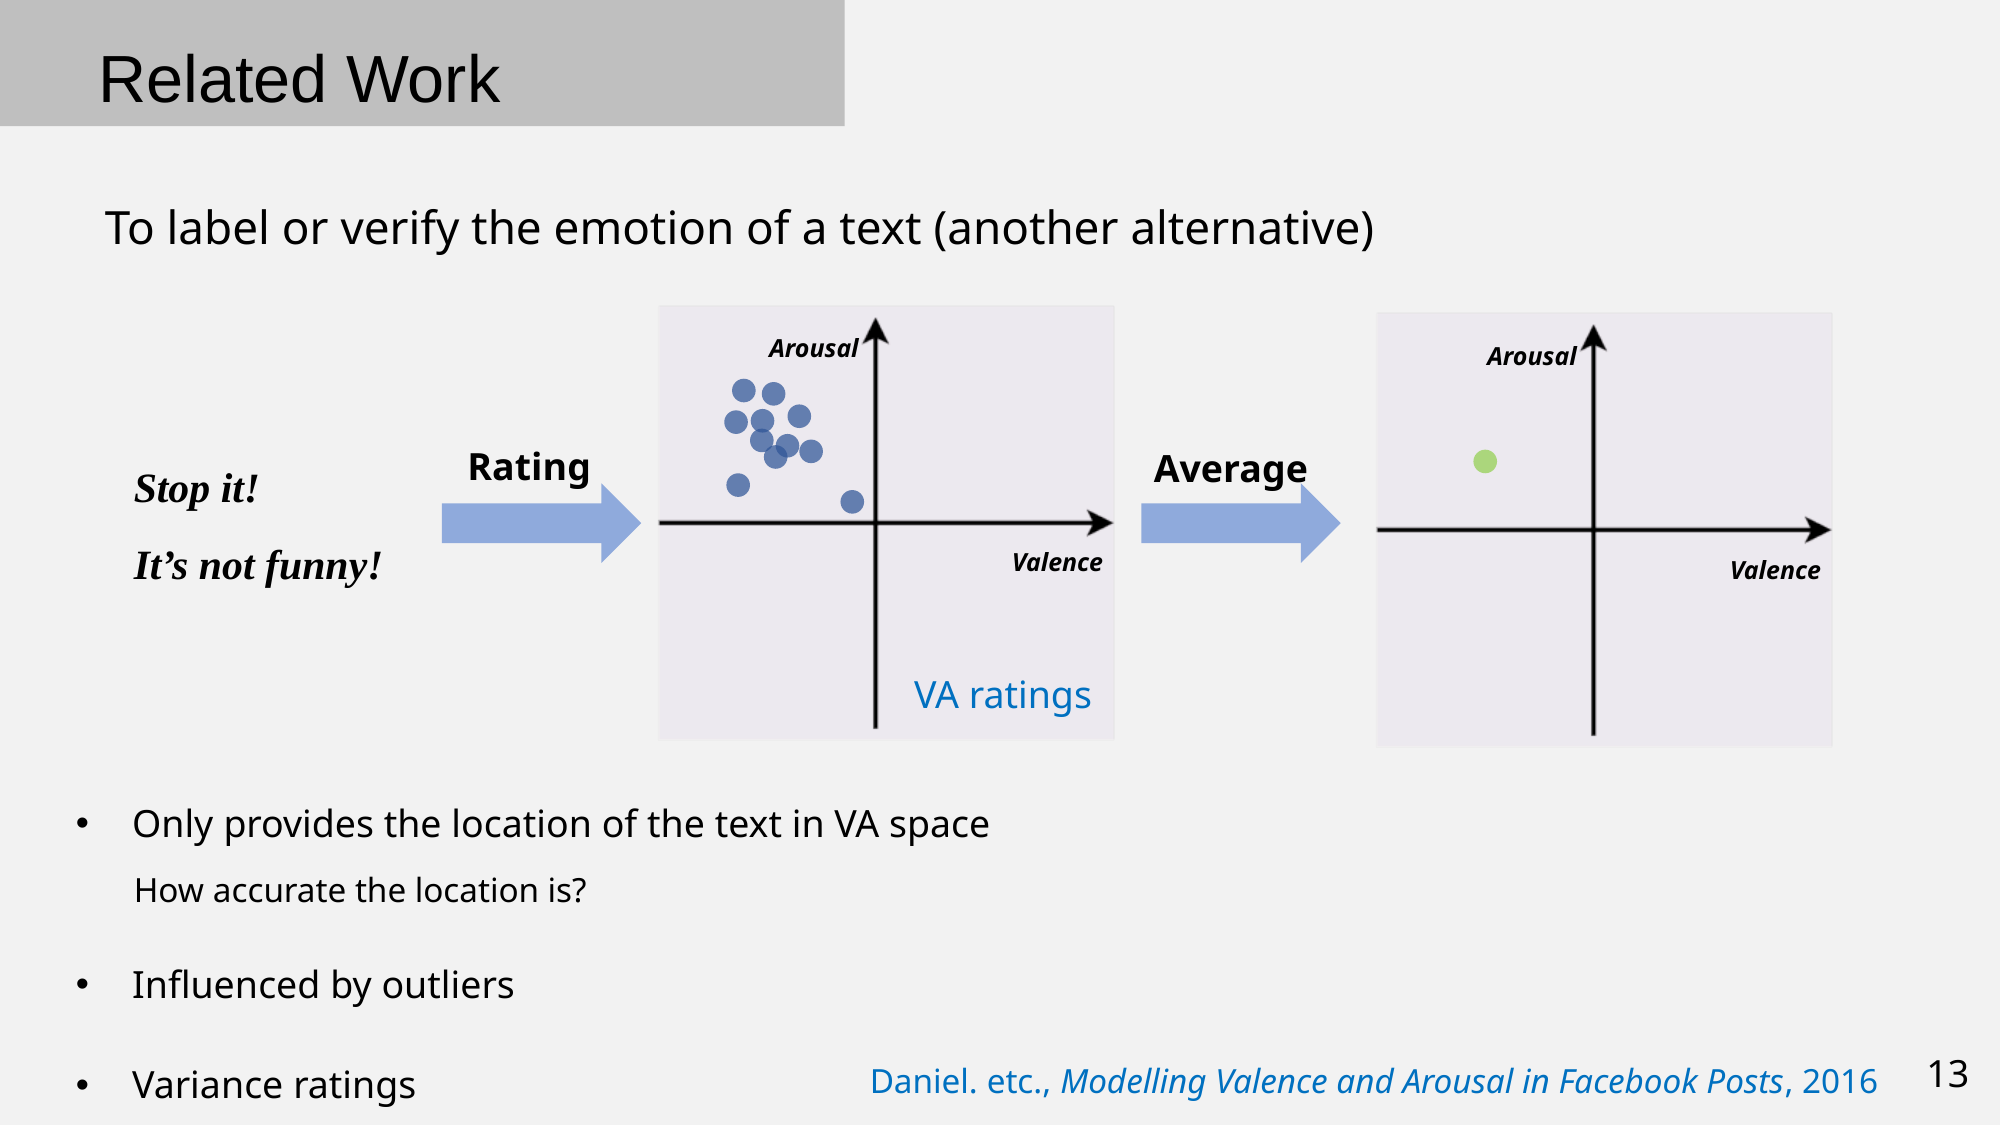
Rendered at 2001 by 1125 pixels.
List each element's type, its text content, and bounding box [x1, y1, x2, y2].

text_box [440, 480, 641, 566]
text_box Rating [452, 422, 641, 496]
text_box To label or verify the emotion of a text (another alternative) [89, 174, 1390, 261]
text_box How accurate the location is? [118, 850, 702, 917]
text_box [641, 299, 1133, 748]
slide_number 13 [1534, 1042, 1985, 1103]
text_box [0, 0, 846, 127]
text_box [1140, 498, 1343, 566]
text_box Stop it! It’s not funny! [118, 438, 476, 596]
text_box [1359, 306, 1851, 755]
text_box Average [1138, 424, 1332, 498]
text_box Related Work [83, 4, 516, 124]
text_box Daniel. etc., Modelling Valence and Arousal in Facebook Posts, 2016 [855, 1040, 1894, 1108]
text_box Only provides the location of the text in VA space [61, 779, 1264, 853]
text_box Influenced by outliers [61, 940, 709, 1014]
text_box Variance ratings [61, 1040, 709, 1114]
